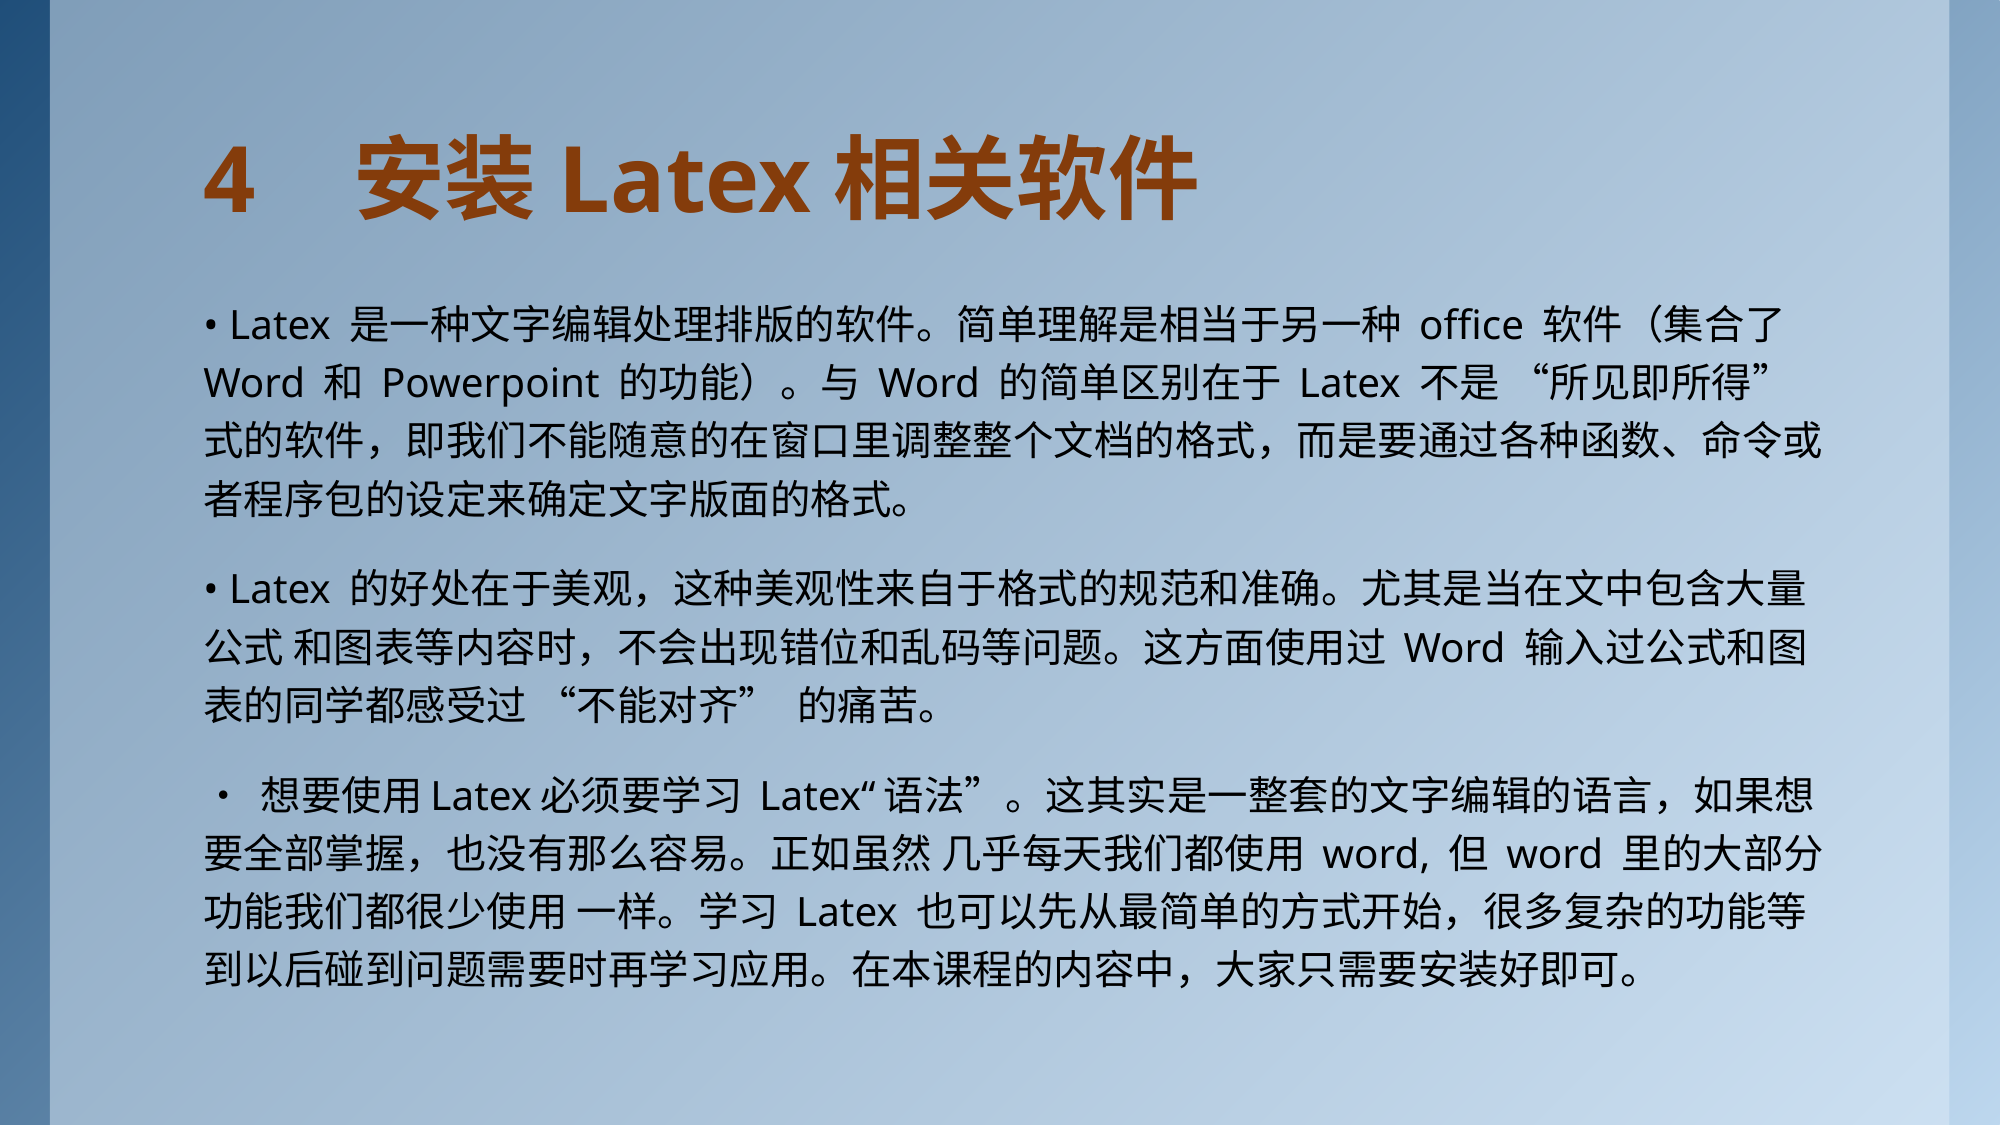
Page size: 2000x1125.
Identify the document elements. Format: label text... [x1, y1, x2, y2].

list • Latex 是一种文字编辑处理排版的软件。简单理解是相当于另一种 office 软件（集合了 Word 和 Powerpoint 的功能）。与 Word 的简单区别在于 Latex 不是 “所见即所得” 式的软件，即我们不能随意的在窗口里调整整个文档的格式，而是要通过各种函数、命令或者程序包的设定来确定文字版面的格式。 • Latex 的好处在于美观，这种美观性来自于格式的规范和准确。尤其是当在文中包含大量公式 和图表等内容时，不会出现错位和乱码等问题。这方面使用过 Word 输入过公式和图表的同学都感受过 “不能对齐” 的痛苦。 • 想要使用Latex必须要学习 Latex“语法”。这其实是一整套的文字编辑的语言，如果想要全部掌握，也没有那么容易。正如虽然 几乎每天我们都使用 word, 但 word 里的大部分功能我们都很少使用 一样。学习 Latex 也可以先从最简单的方式开始，很多复杂的功能等到以后碰到问题需要时再学习应用。在本课程的内容中，大家只需要安装好即可。 [183, 279, 1850, 1013]
title 4 安装Latex相关软件 [183, 12, 1850, 242]
